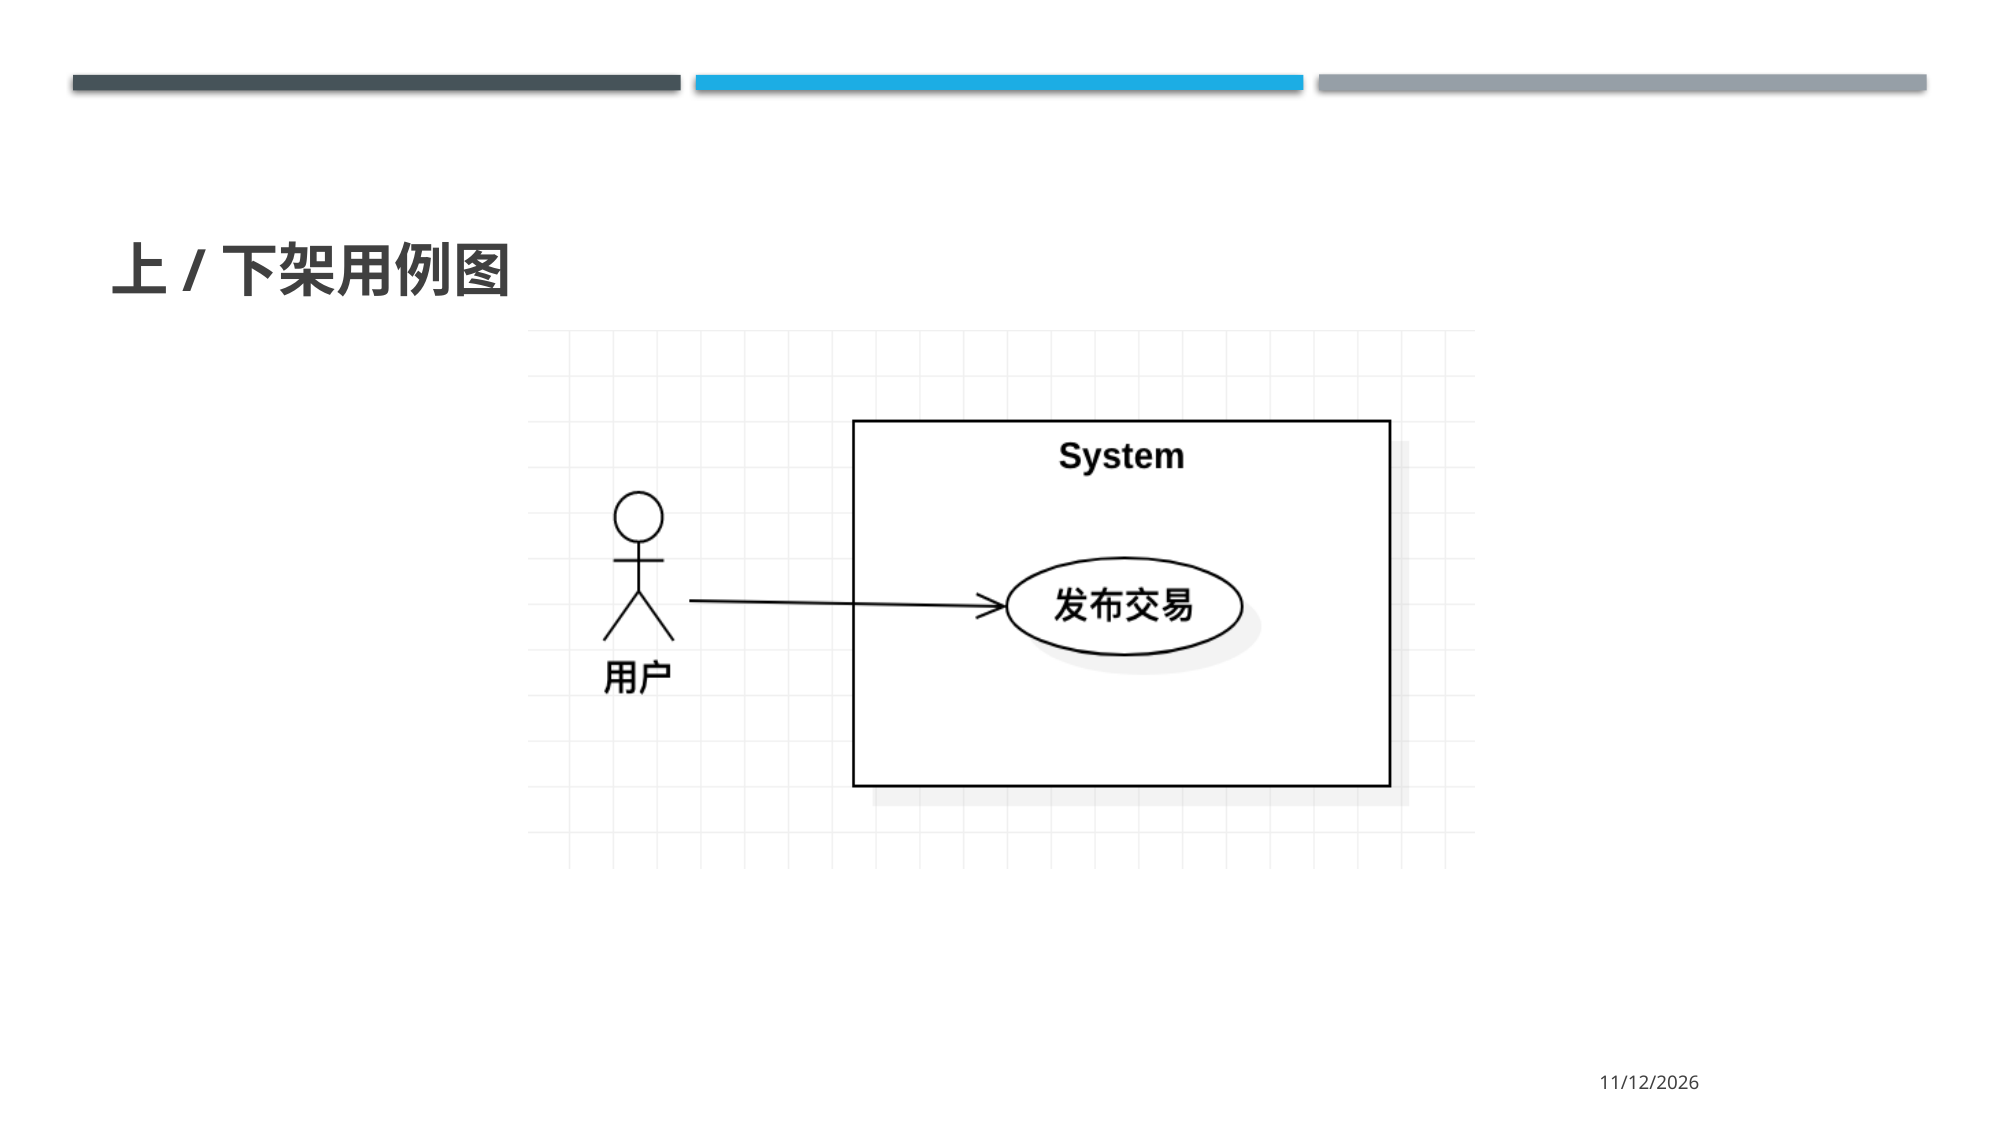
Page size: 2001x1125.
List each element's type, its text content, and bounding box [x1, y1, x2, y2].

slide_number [1247, 1053, 1715, 1114]
picture [528, 329, 1475, 869]
title 上/下架用例图 [95, 115, 690, 311]
